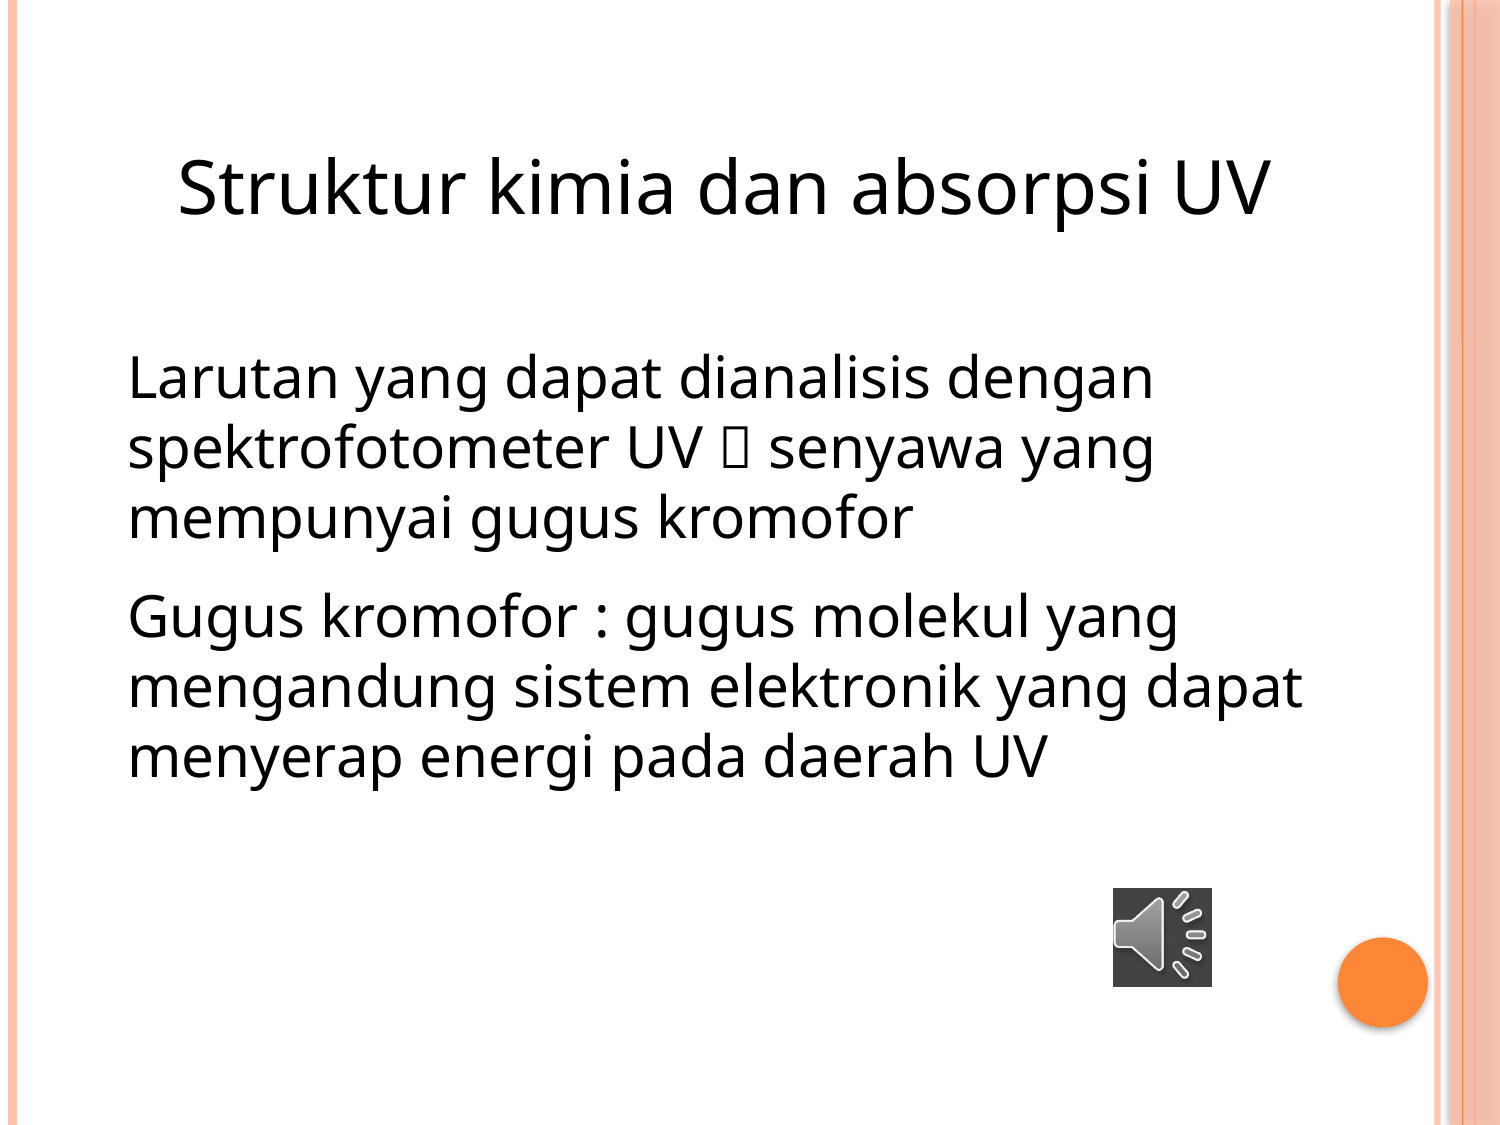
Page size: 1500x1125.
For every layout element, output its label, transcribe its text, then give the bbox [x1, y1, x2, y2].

picture [1111, 886, 1213, 988]
text_box Struktur kimia dan absorpsi UV [0, 132, 1450, 237]
text_box Larutan yang dapat dianalisis dengan spektrofotometer UV  senyawa yang mempunyai gugus kromofor Gugus kromofor : gugus molekul yang mengandung sistem elektronik yang dapat menyerap energi pada daerah UV [112, 333, 1438, 797]
